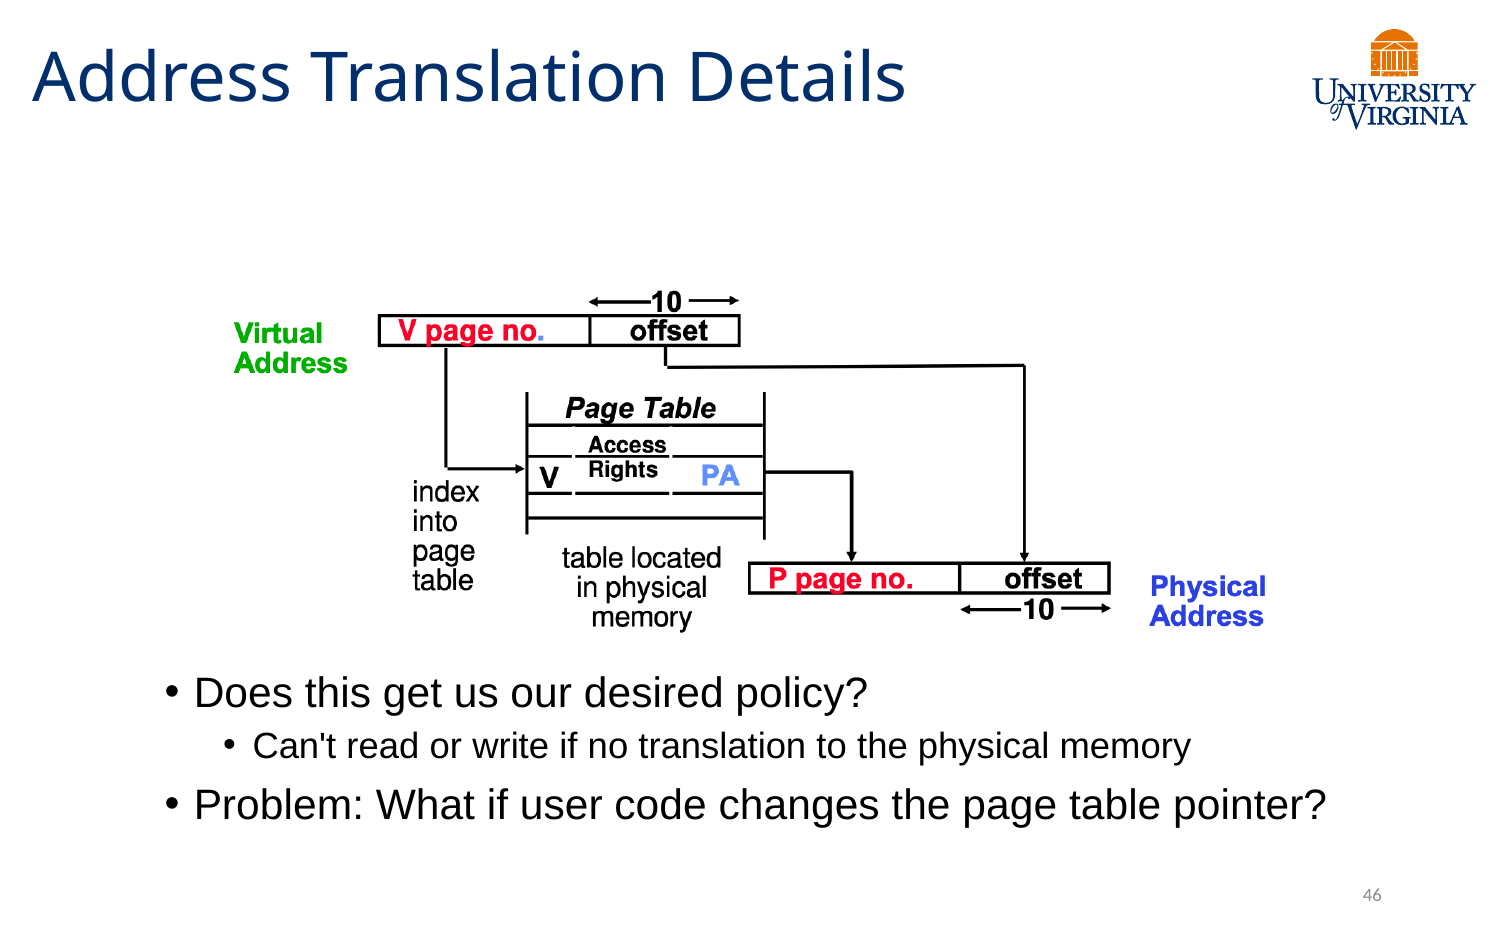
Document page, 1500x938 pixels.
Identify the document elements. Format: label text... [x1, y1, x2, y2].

title Address Translation Details [17, 14, 1297, 145]
list Does this get us our desired policy? Can't read or write if no translation to the physical memory Problem: What if user code changes the page table pointer? [149, 657, 1351, 854]
slide_number 46 [1059, 868, 1397, 919]
picture [193, 279, 1306, 647]
